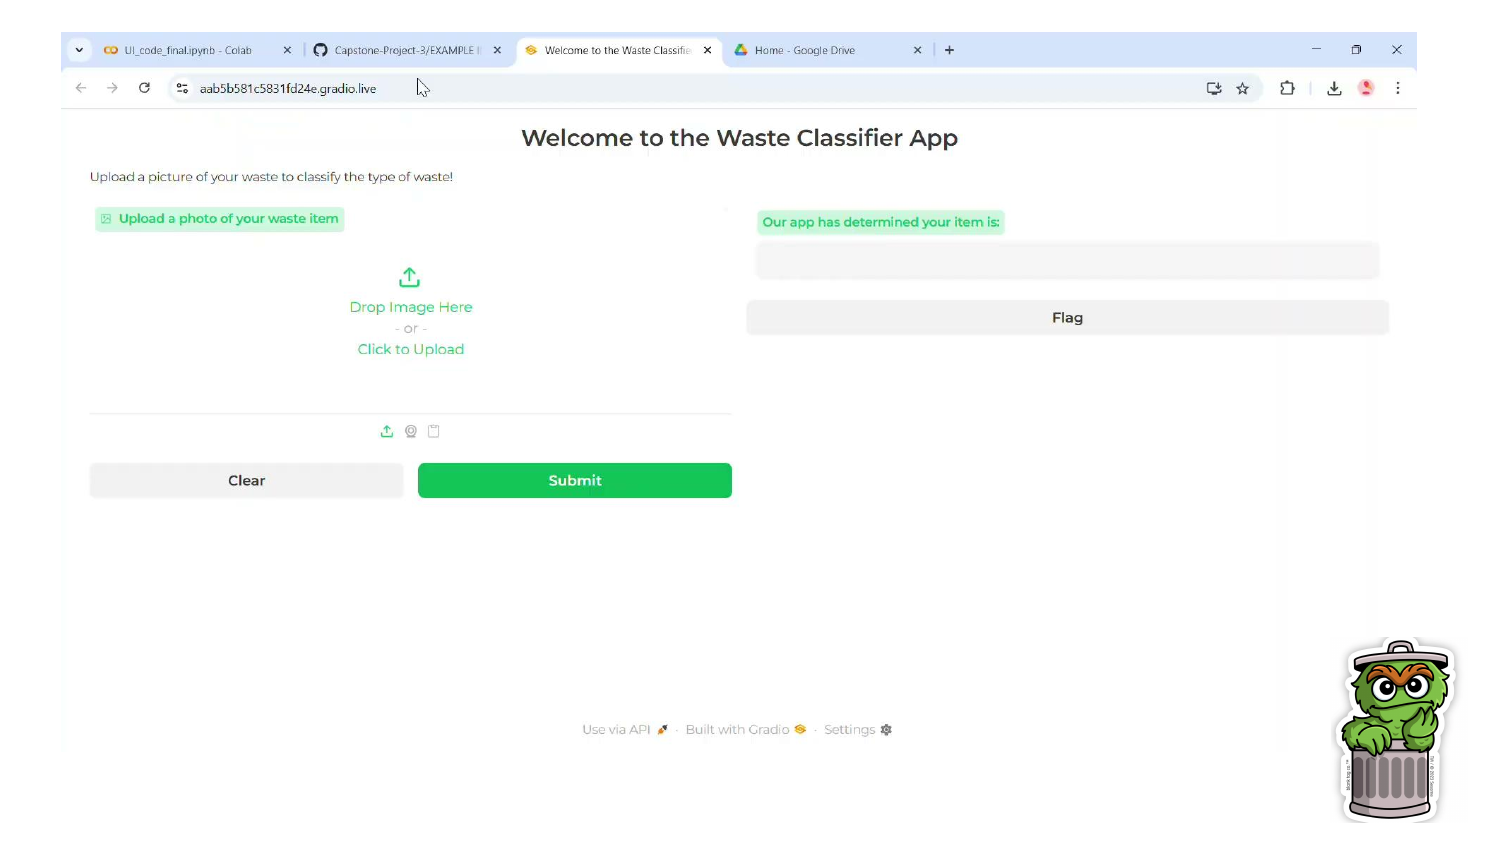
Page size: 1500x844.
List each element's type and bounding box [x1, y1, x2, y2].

picture [61, 31, 1468, 823]
